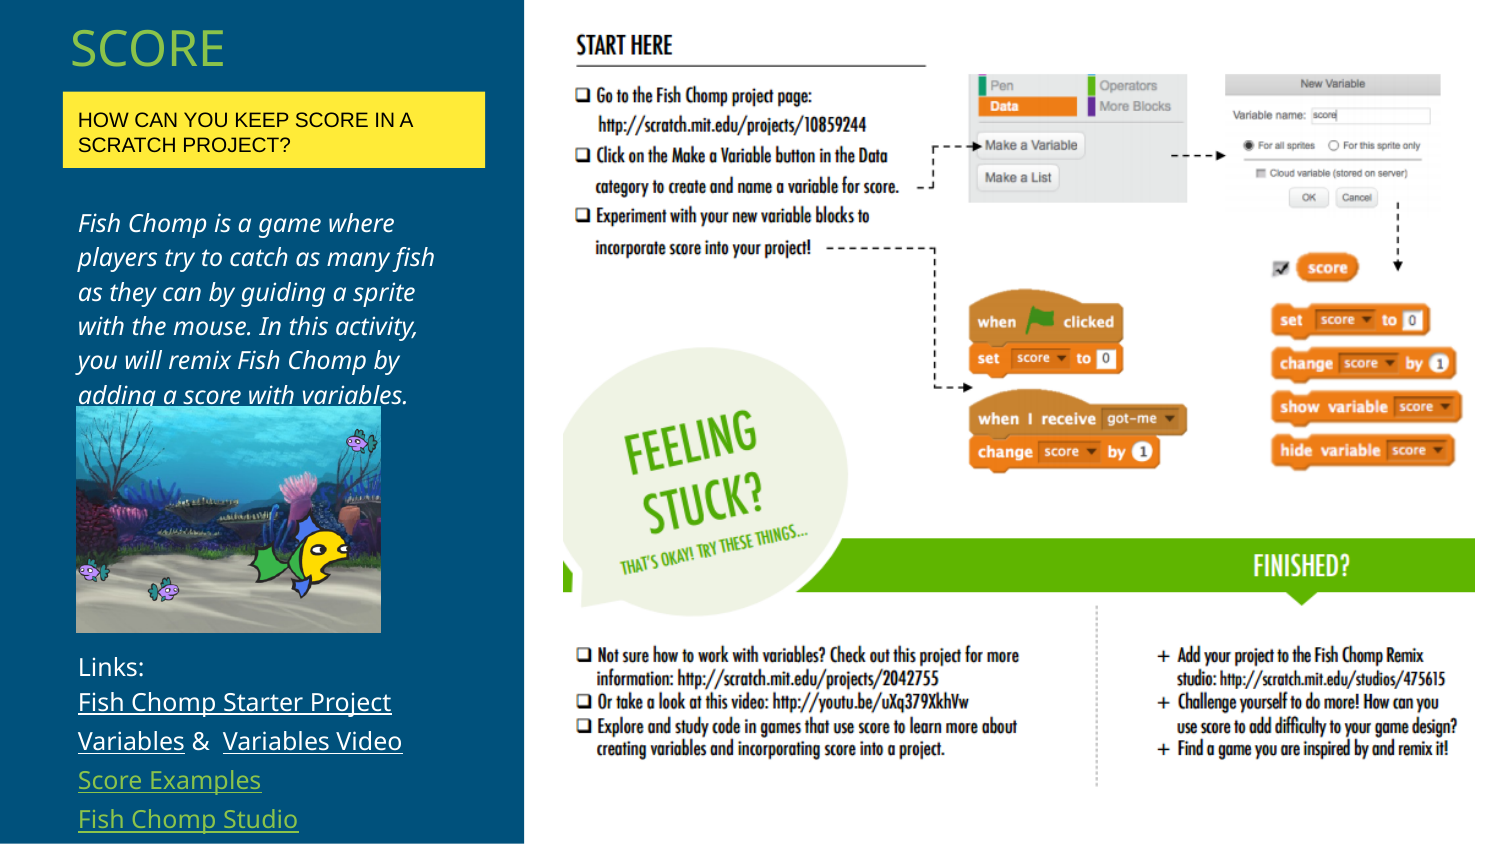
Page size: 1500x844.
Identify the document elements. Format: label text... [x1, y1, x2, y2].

title SCORE [55, 28, 539, 92]
picture [563, 24, 1476, 788]
text_box HOW CAN YOU KEEP SCORE IN A SCRATCH PROJECT? [62, 91, 486, 168]
picture [77, 406, 380, 632]
text_box [0, 0, 525, 844]
list Fish Chomp is a game where players try to catch as many fish as they can by guiding a sprite with the mouse. In this activity, you will remix Fish Chomp by adding a score with variables. Links: Fish Chomp Starter Project Variables & Variables Video Score Examples Fish Chomp Studio [62, 187, 453, 824]
